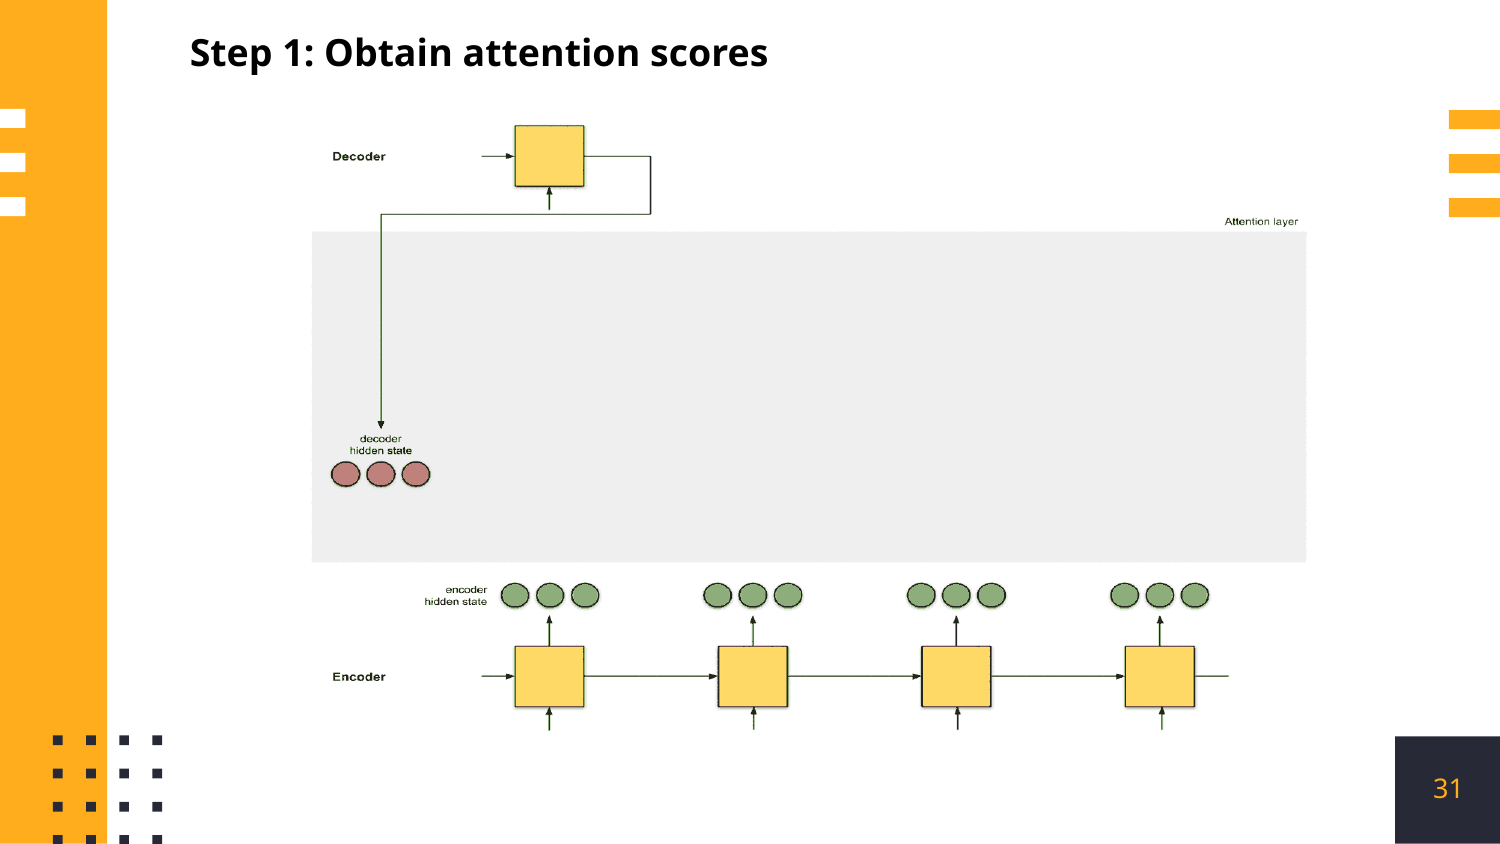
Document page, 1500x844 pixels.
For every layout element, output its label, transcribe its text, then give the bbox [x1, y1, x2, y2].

picture [283, 69, 1331, 761]
slide_number ‹#› [1395, 736, 1500, 844]
text_box Step 1: Obtain attention scores [174, 13, 1277, 95]
